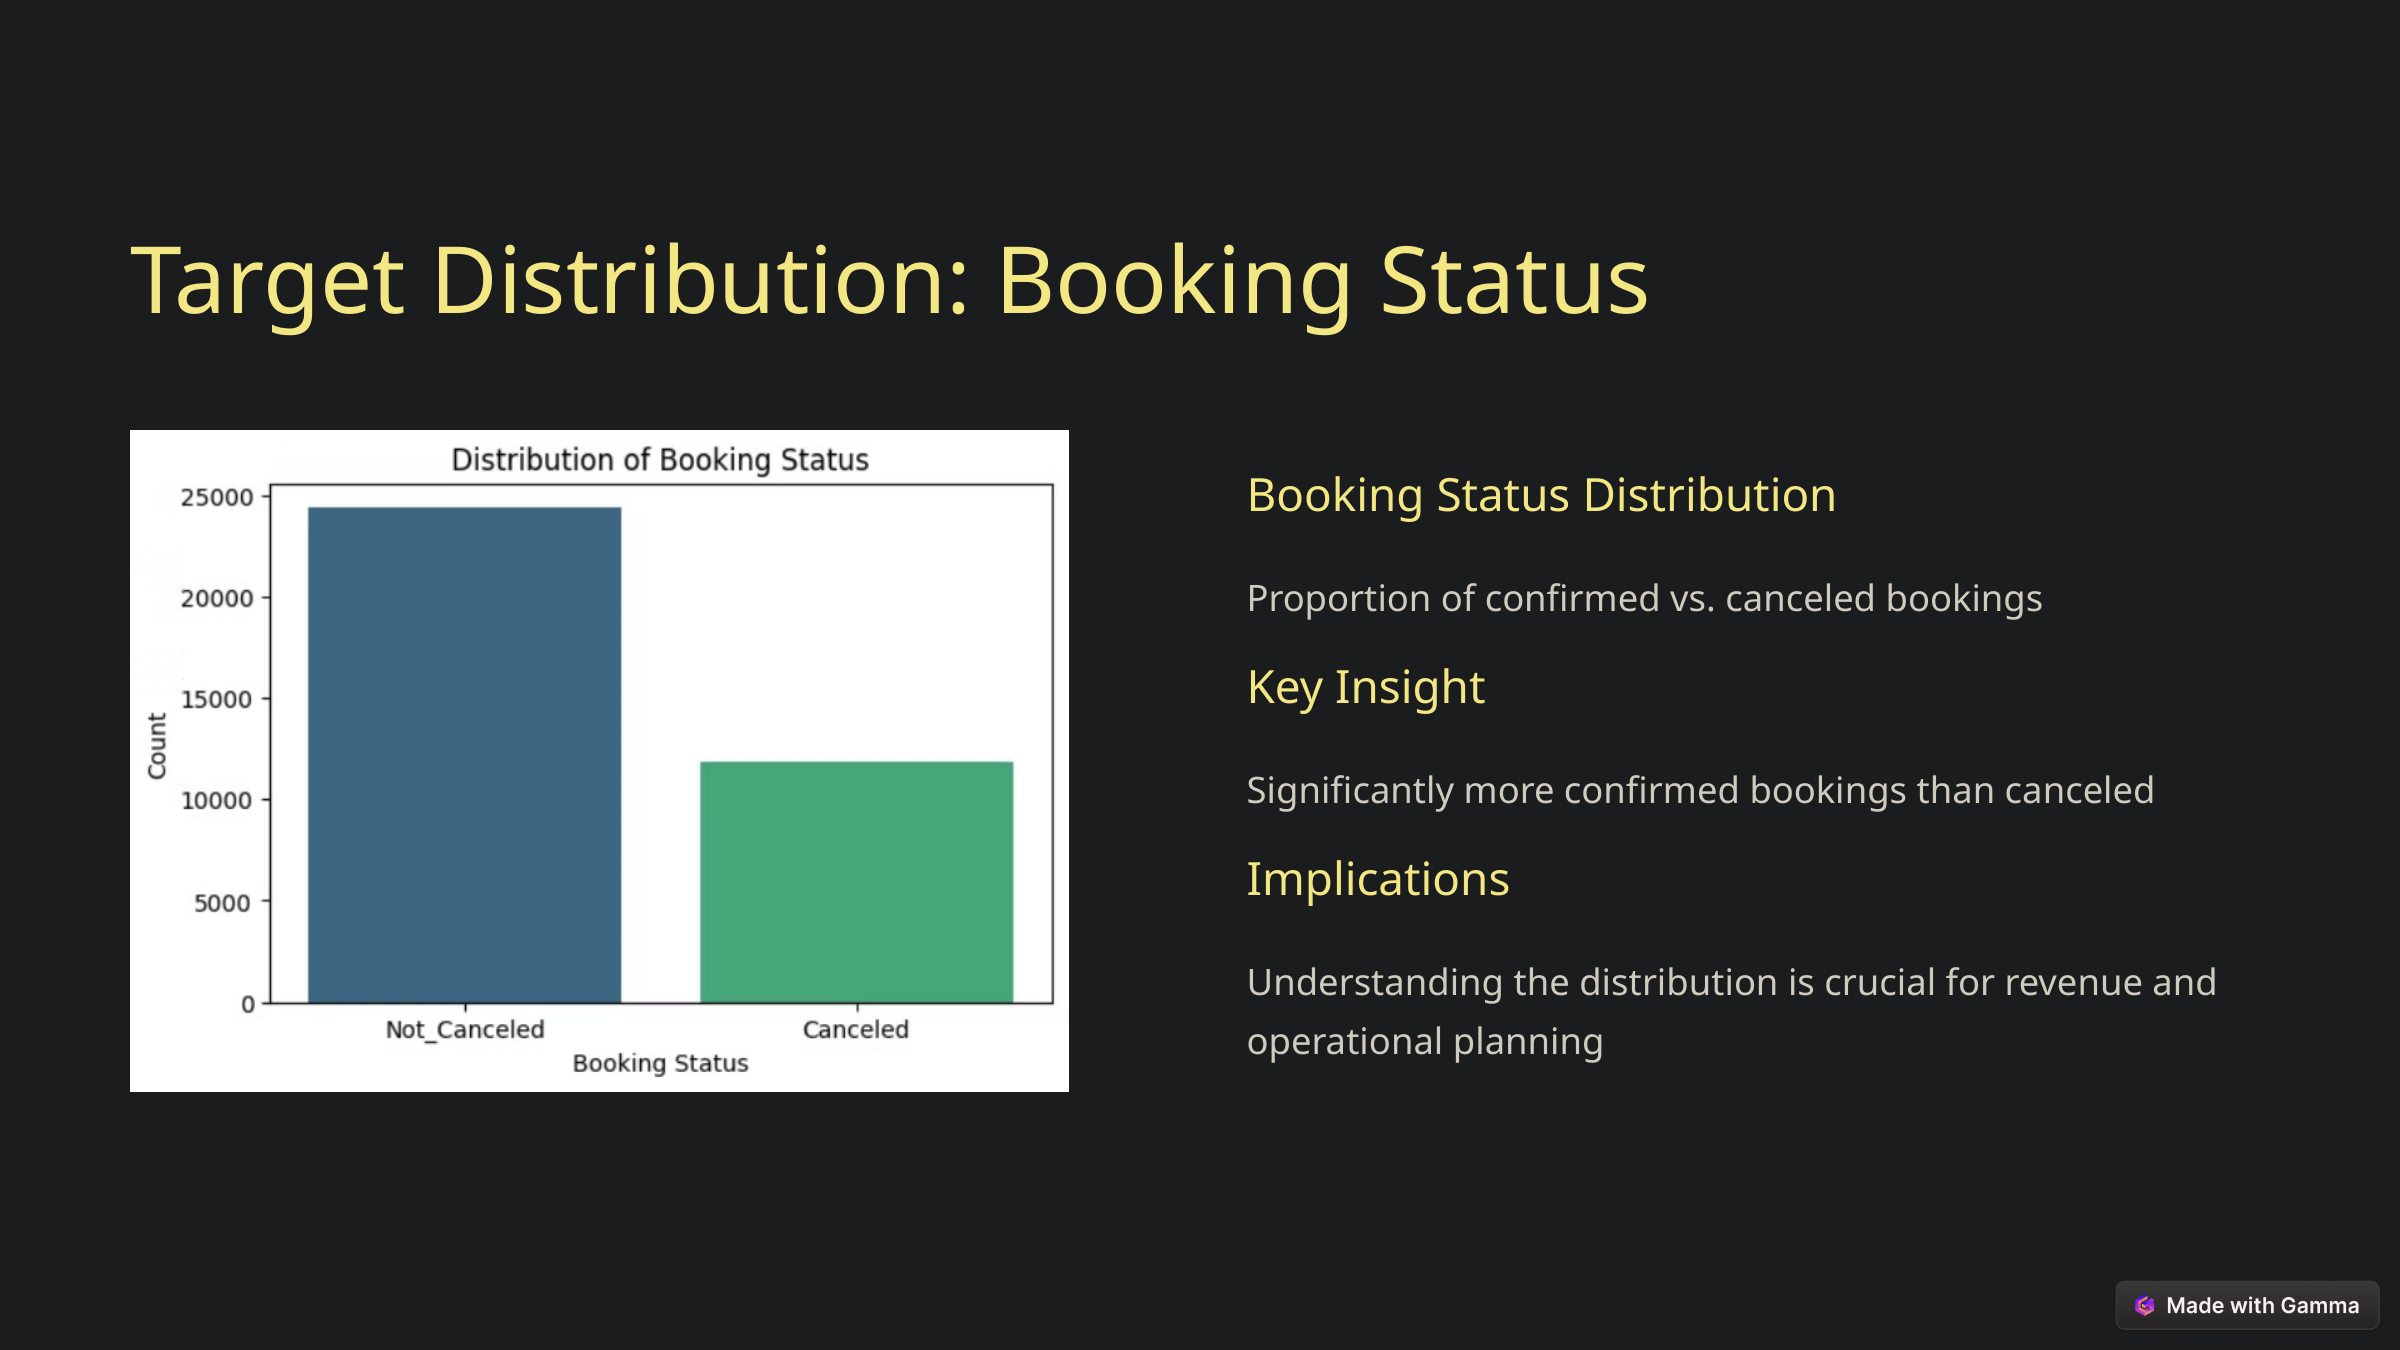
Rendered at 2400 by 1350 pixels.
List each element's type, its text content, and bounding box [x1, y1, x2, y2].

text_box Key Insight [1246, 655, 1712, 714]
text_box Proportion of confirmed vs. canceled bookings [1246, 558, 2271, 619]
text_box Understanding the distribution is crucial for revenue and operational planning [1246, 943, 2271, 1063]
text_box Significantly more confirmed bookings than canceled [1246, 751, 2271, 811]
picture [2106, 1271, 2389, 1339]
text_box Booking Status Distribution [1246, 463, 1867, 522]
text_box Implications [1246, 847, 1712, 906]
text_box Target Distribution: Booking Status [130, 216, 1702, 333]
picture [130, 430, 1069, 1092]
